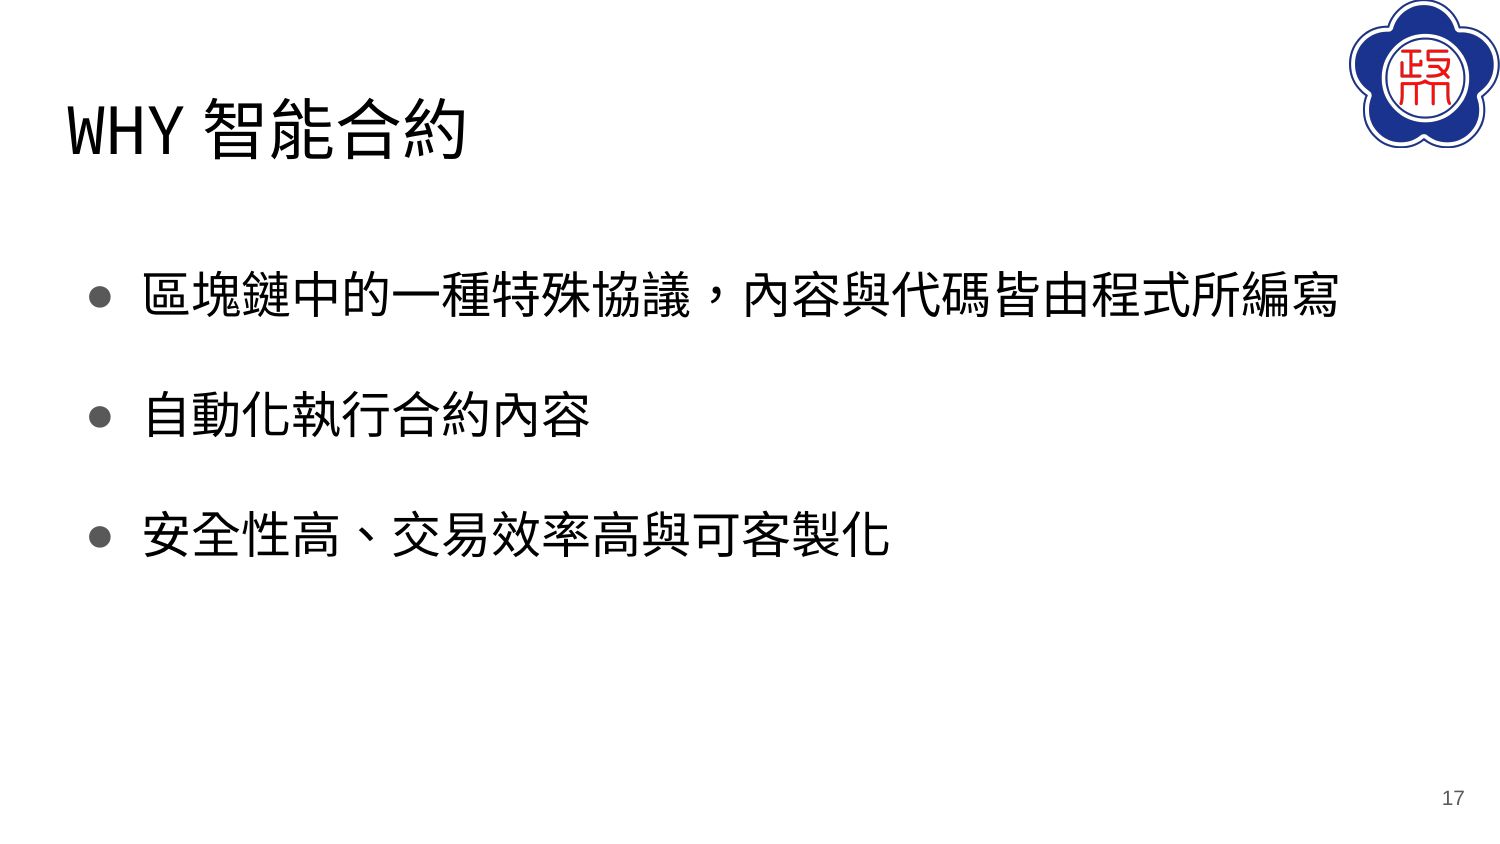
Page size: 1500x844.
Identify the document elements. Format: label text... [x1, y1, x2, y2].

slide_number 17 [1389, 764, 1480, 830]
title WHY智能合約 [51, 72, 1449, 167]
list 區塊鏈中的一種特殊協議，內容與代碼皆由程式所編寫 自動化執行合約內容 安全性高、交易效率高與可客製化 [51, 189, 1449, 793]
picture [1349, 0, 1500, 148]
